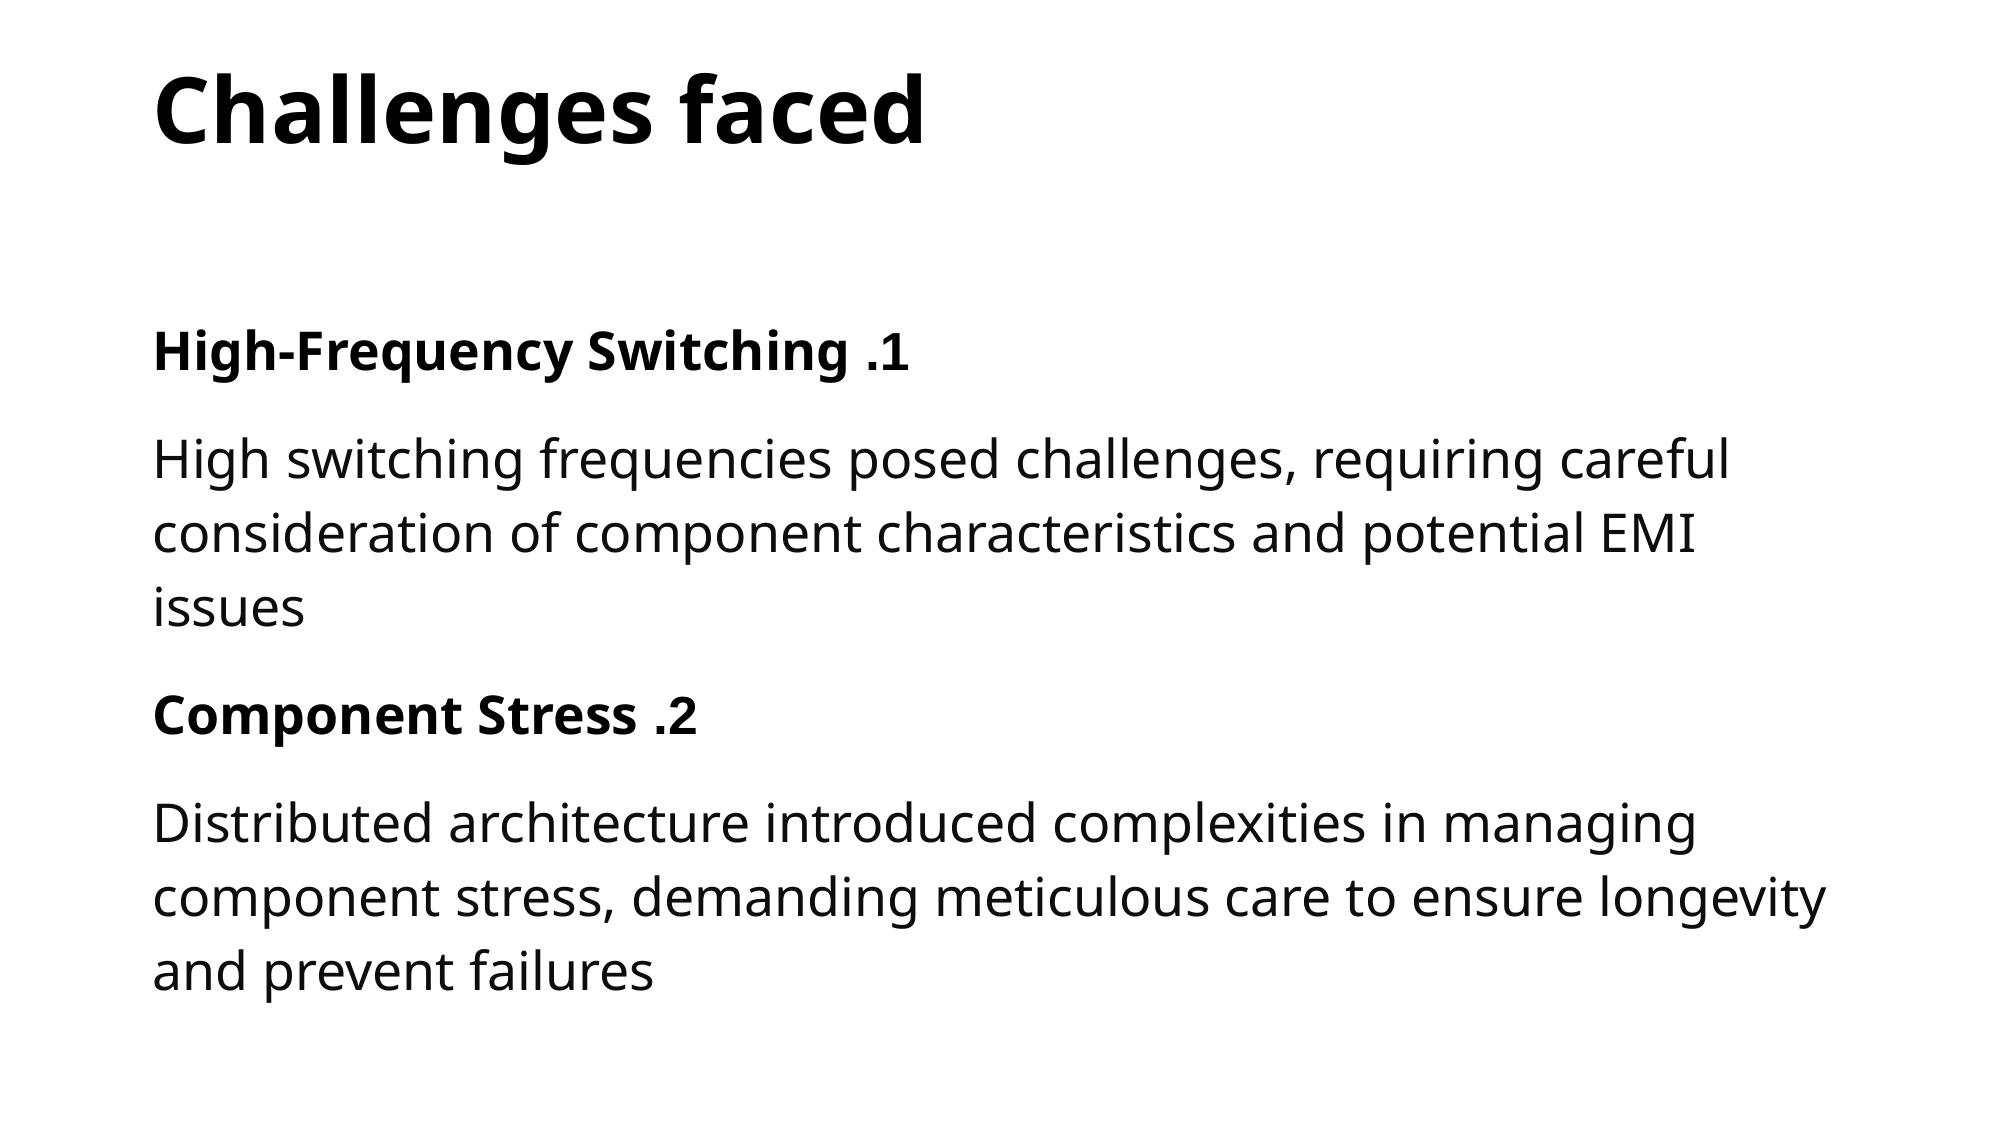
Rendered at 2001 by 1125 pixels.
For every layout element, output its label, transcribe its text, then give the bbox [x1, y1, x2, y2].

title Challenges faced [137, 59, 1863, 278]
list 1. High-Frequency Switching High switching frequencies posed challenges, requiring careful consideration of component characteristics and potential EMI issues 2. Component Stress Distributed architecture introduced complexities in managing component stress, demanding meticulous care to ensure longevity and prevent failures [137, 299, 1863, 1014]
